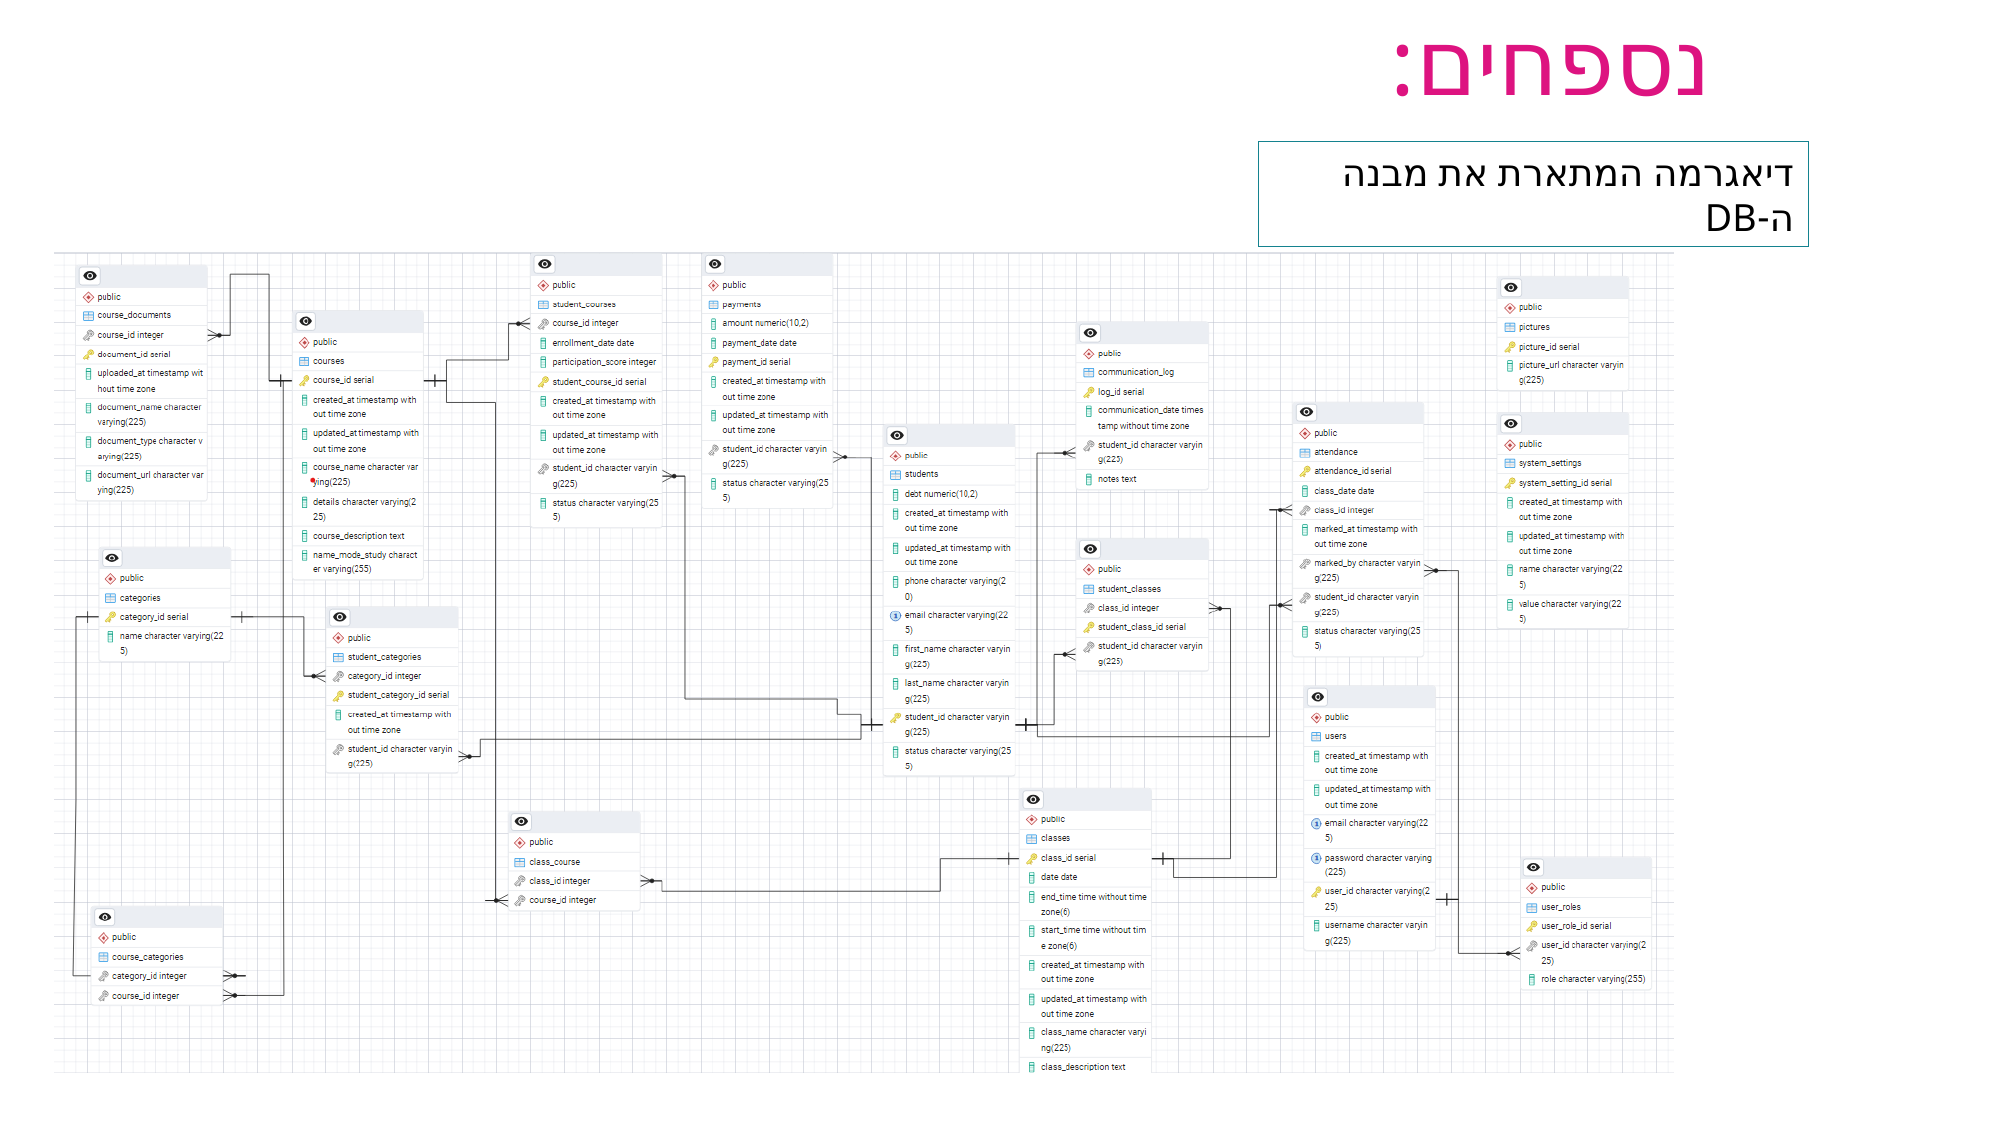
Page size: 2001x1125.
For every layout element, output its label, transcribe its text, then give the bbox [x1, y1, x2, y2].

text_box דיאגרמה המתארת את מבנה ה-DB [1258, 141, 1809, 247]
picture [54, 252, 1674, 1074]
text_box [806, 192, 1983, 311]
title נספחים: [1300, 6, 1801, 126]
